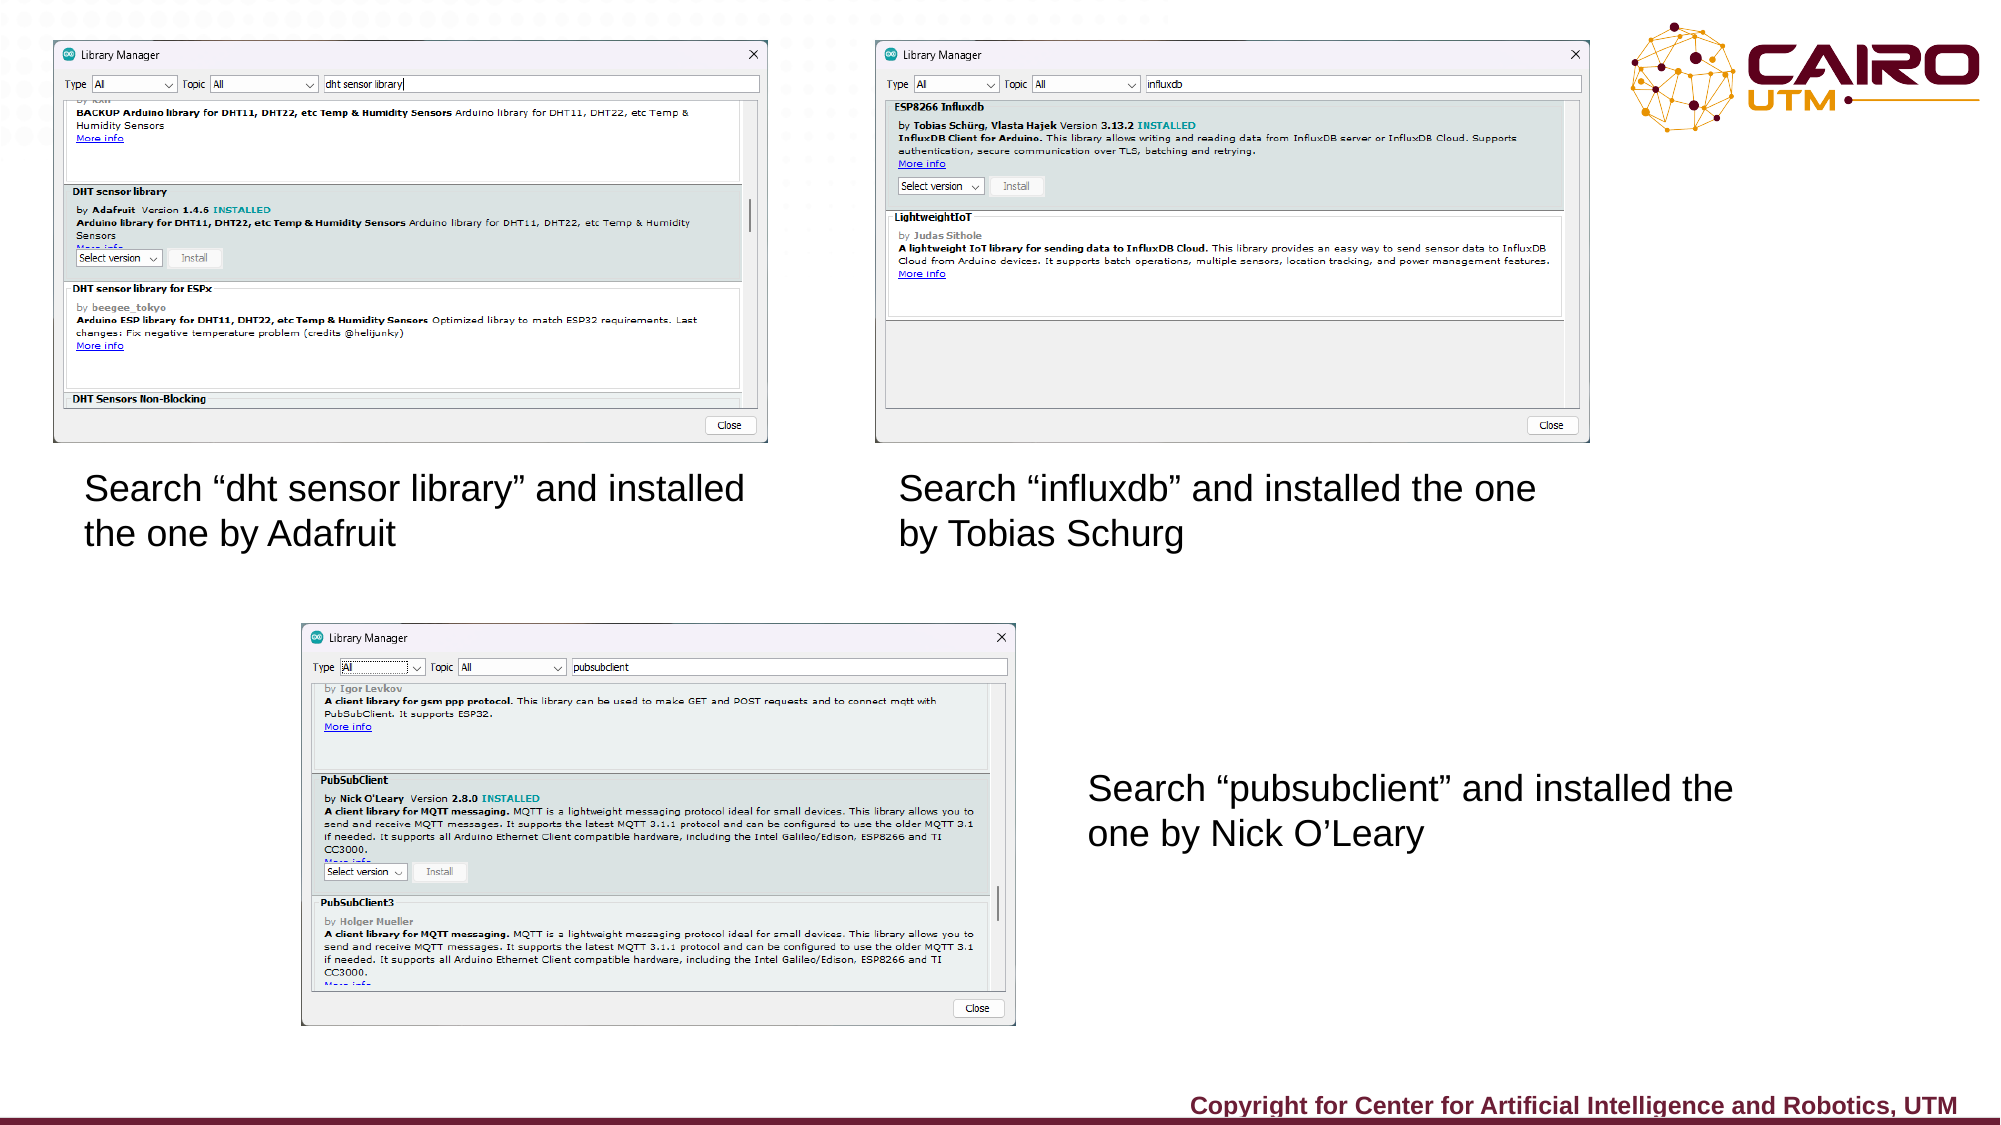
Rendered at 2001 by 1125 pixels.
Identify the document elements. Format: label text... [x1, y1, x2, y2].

picture [301, 623, 1016, 1026]
picture [1592, 0, 2001, 164]
text_box Search “influxdb” and installed the one by Tobias Schurg [883, 456, 1582, 562]
text_box Search “pubsubclient” and installed the one by Nick O’Leary [1072, 756, 1771, 862]
picture [1, 0, 1591, 443]
text_box Search “dht sensor library” and installed the one by Adafruit [69, 456, 768, 562]
